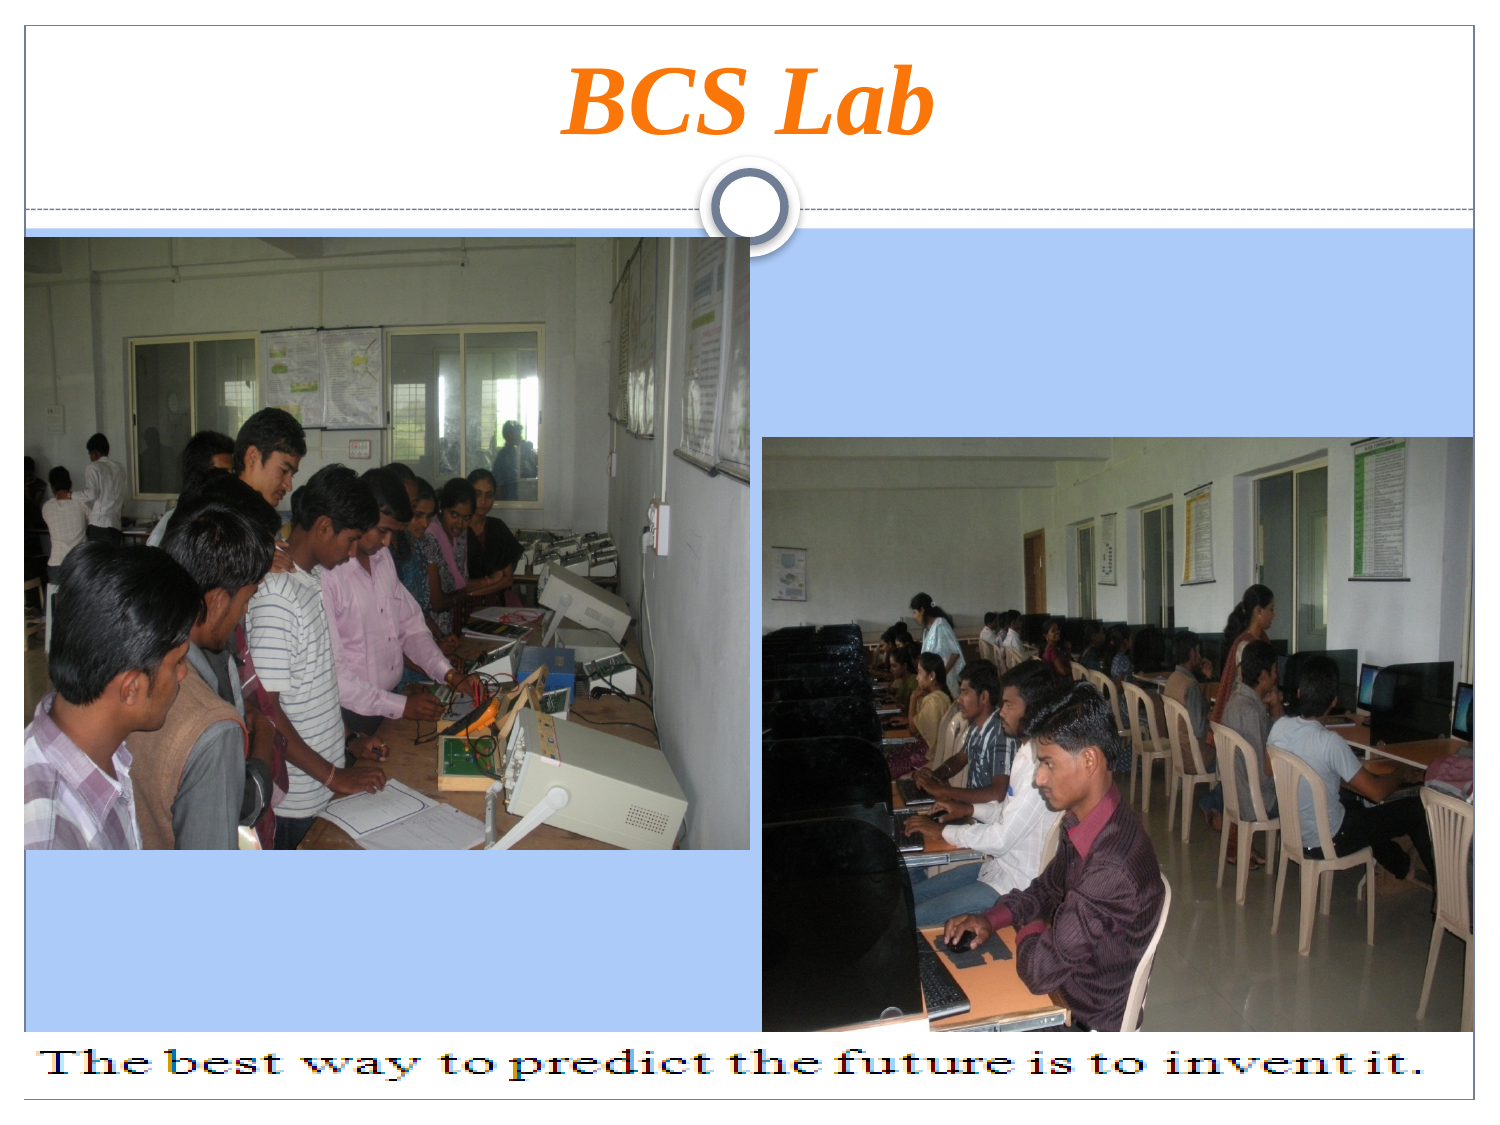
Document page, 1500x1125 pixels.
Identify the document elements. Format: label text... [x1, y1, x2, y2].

title BCS Lab [49, 37, 1450, 162]
picture [24, 437, 1473, 1100]
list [24, 237, 751, 851]
